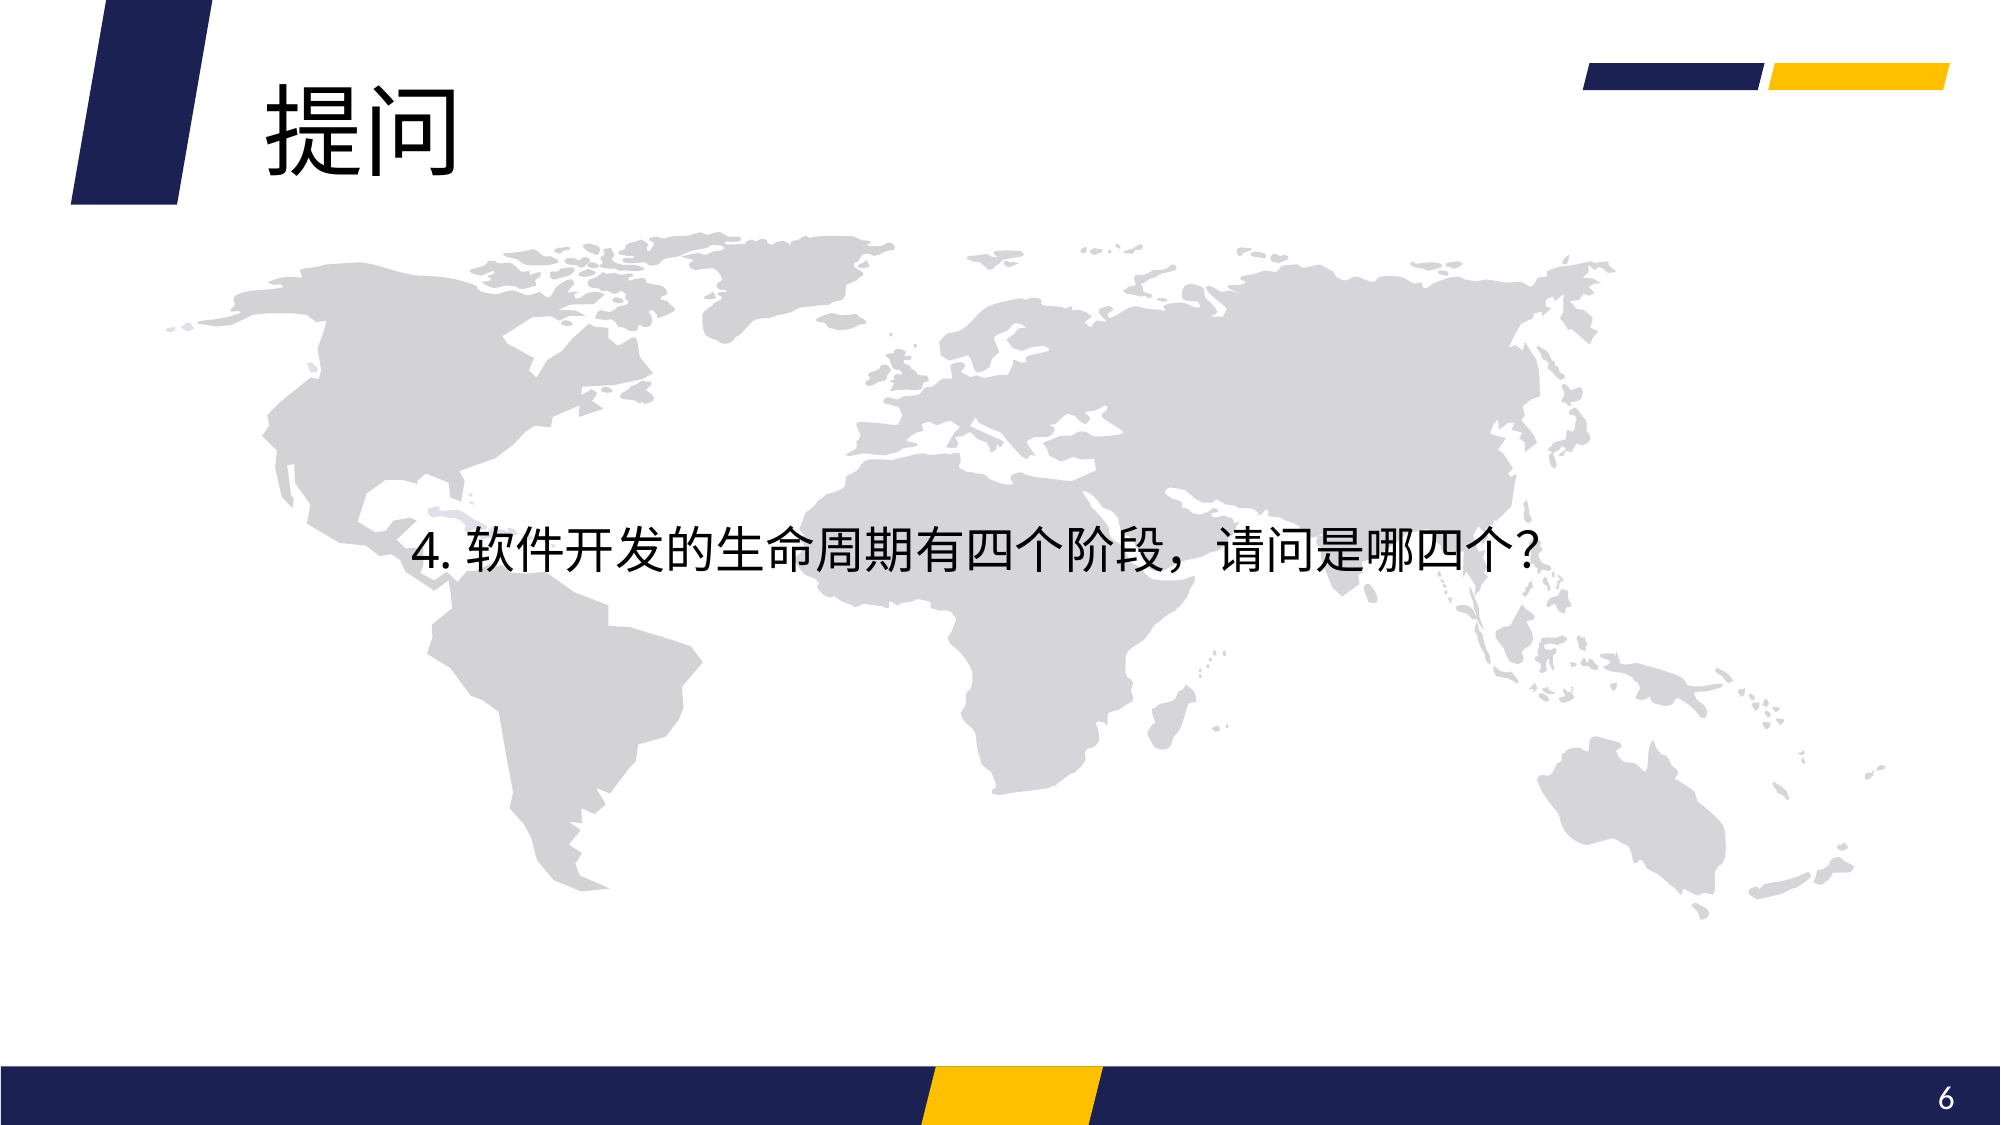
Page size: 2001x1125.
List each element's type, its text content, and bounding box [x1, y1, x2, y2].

text_box [1091, 1064, 2000, 1125]
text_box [164, 231, 1886, 921]
text_box [0, 1064, 935, 1125]
text_box [68, 0, 215, 207]
text_box 提问 [244, 58, 2000, 199]
text_box [919, 1064, 1106, 1125]
slide_number 6 [1503, 1065, 1970, 1125]
